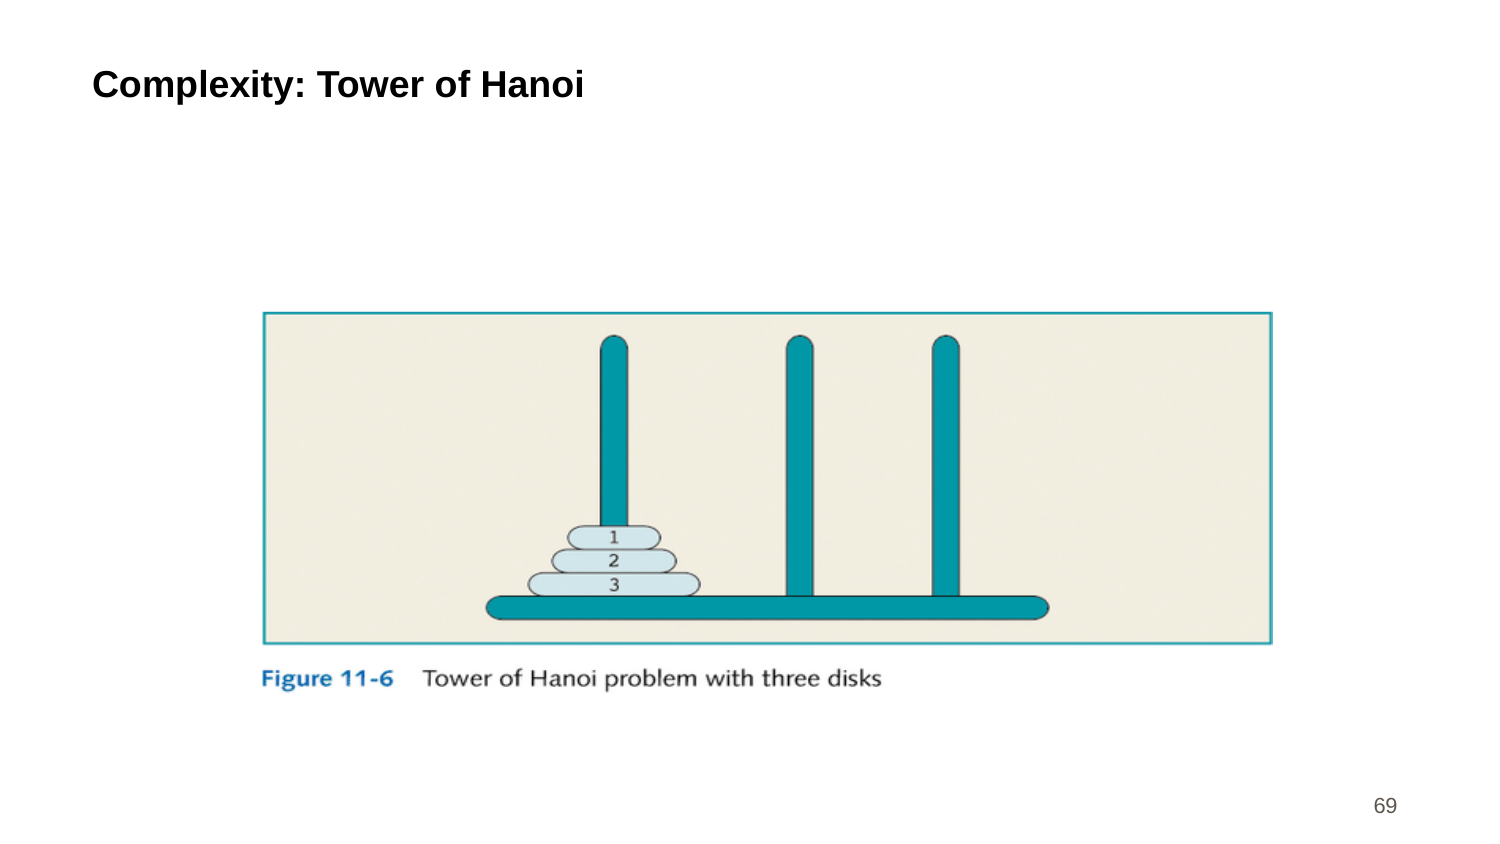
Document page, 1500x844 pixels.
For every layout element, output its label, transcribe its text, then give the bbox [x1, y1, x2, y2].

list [262, 171, 1273, 835]
title Complexity: Tower of Hanoi [76, 27, 1415, 113]
slide_number 69 [1277, 768, 1413, 826]
